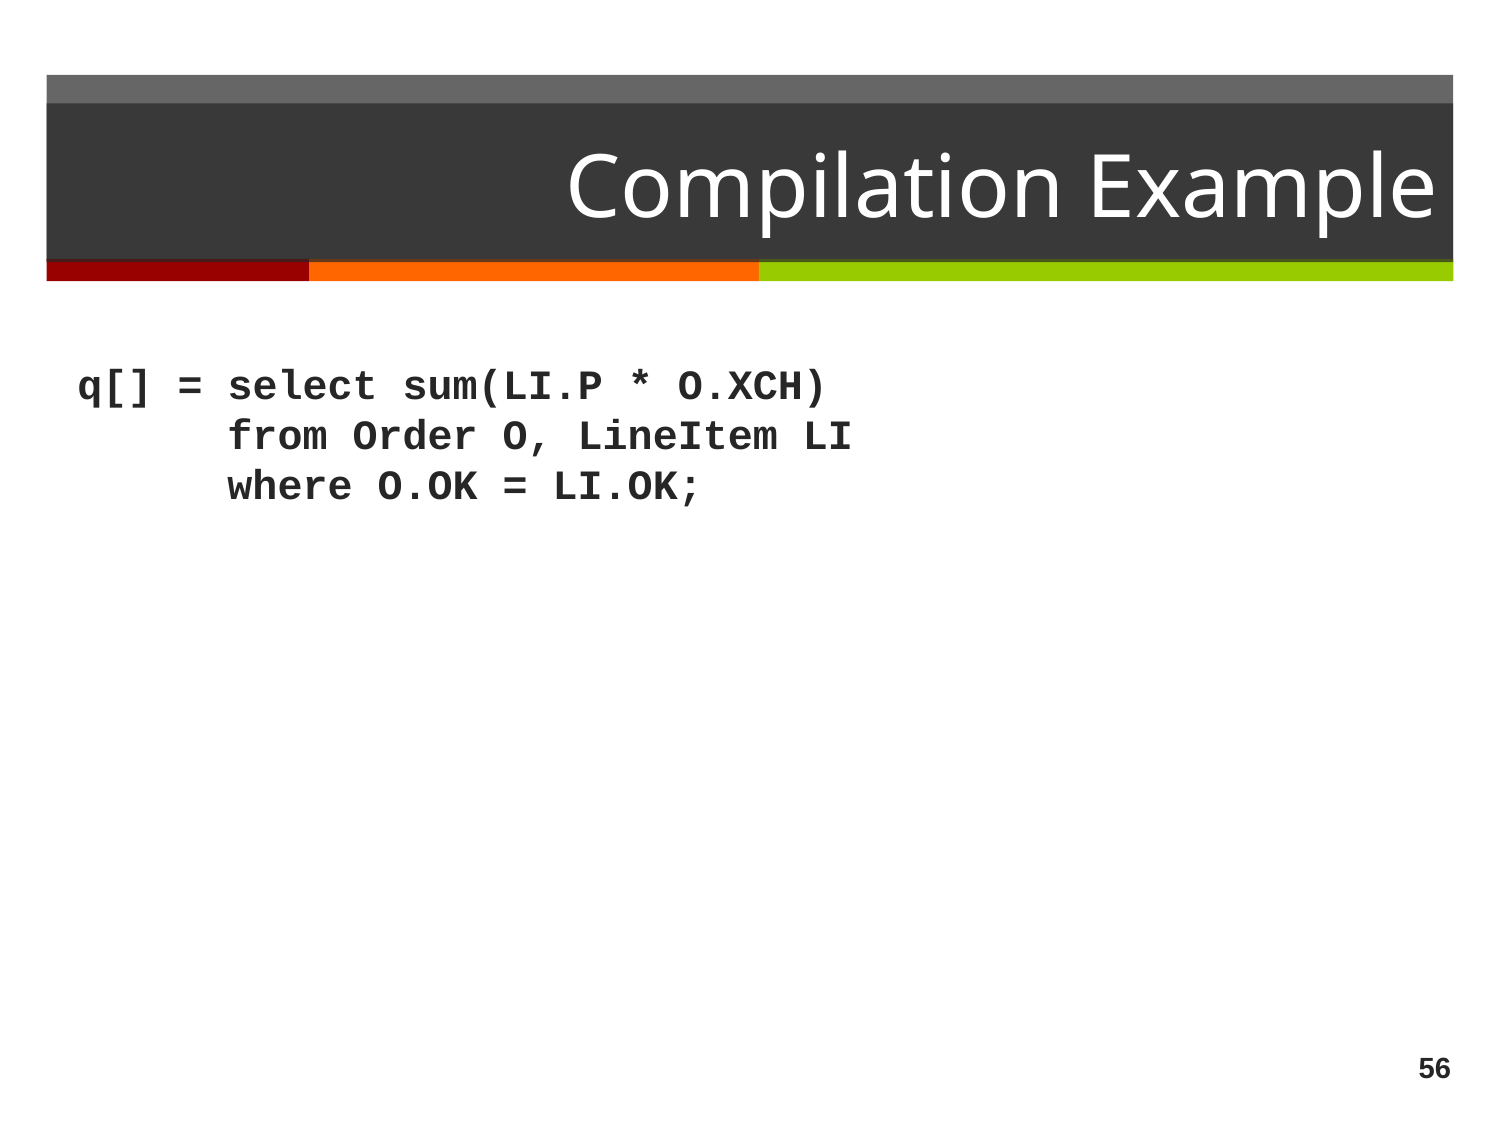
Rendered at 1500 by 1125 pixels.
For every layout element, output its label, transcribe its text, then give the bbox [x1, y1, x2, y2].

list q[] = select sum(LI.P * O.XCH) from Order O, LineItem LI where O.OK = LI.OK; [62, 349, 1454, 1006]
title Compilation Example [46, 103, 1454, 263]
